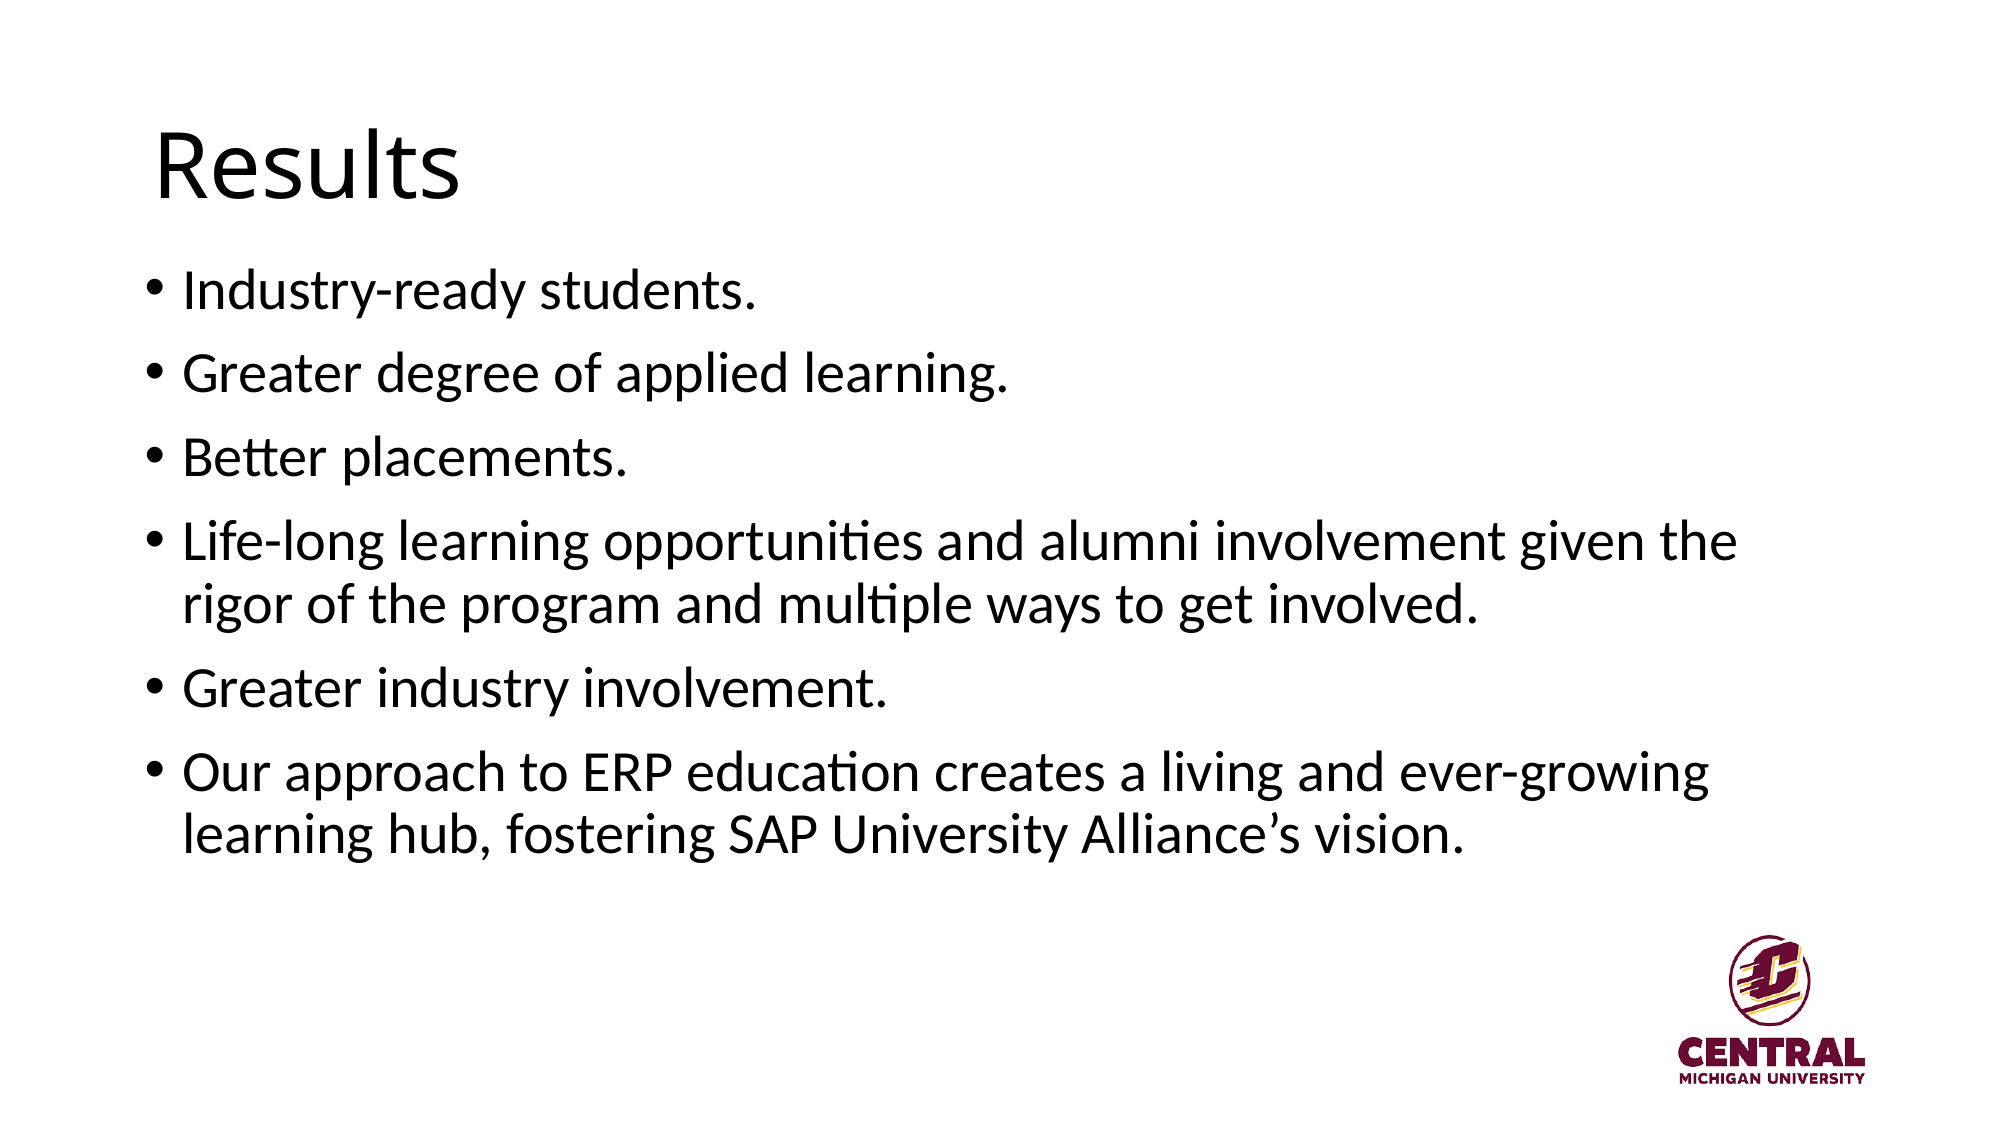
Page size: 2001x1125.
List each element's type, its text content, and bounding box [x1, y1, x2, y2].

title Results [137, 59, 1863, 278]
list Industry-ready students. Greater degree of applied learning. Better placements. Life-long learning opportunities and alumni involvement given the rigor of the program and multiple ways to get involved. Greater industry involvement. Our approach to ERP education creates a living and ever-growing learning hub, fostering SAP University Alliance’s vision. [129, 251, 1855, 966]
picture [1678, 935, 1865, 1084]
